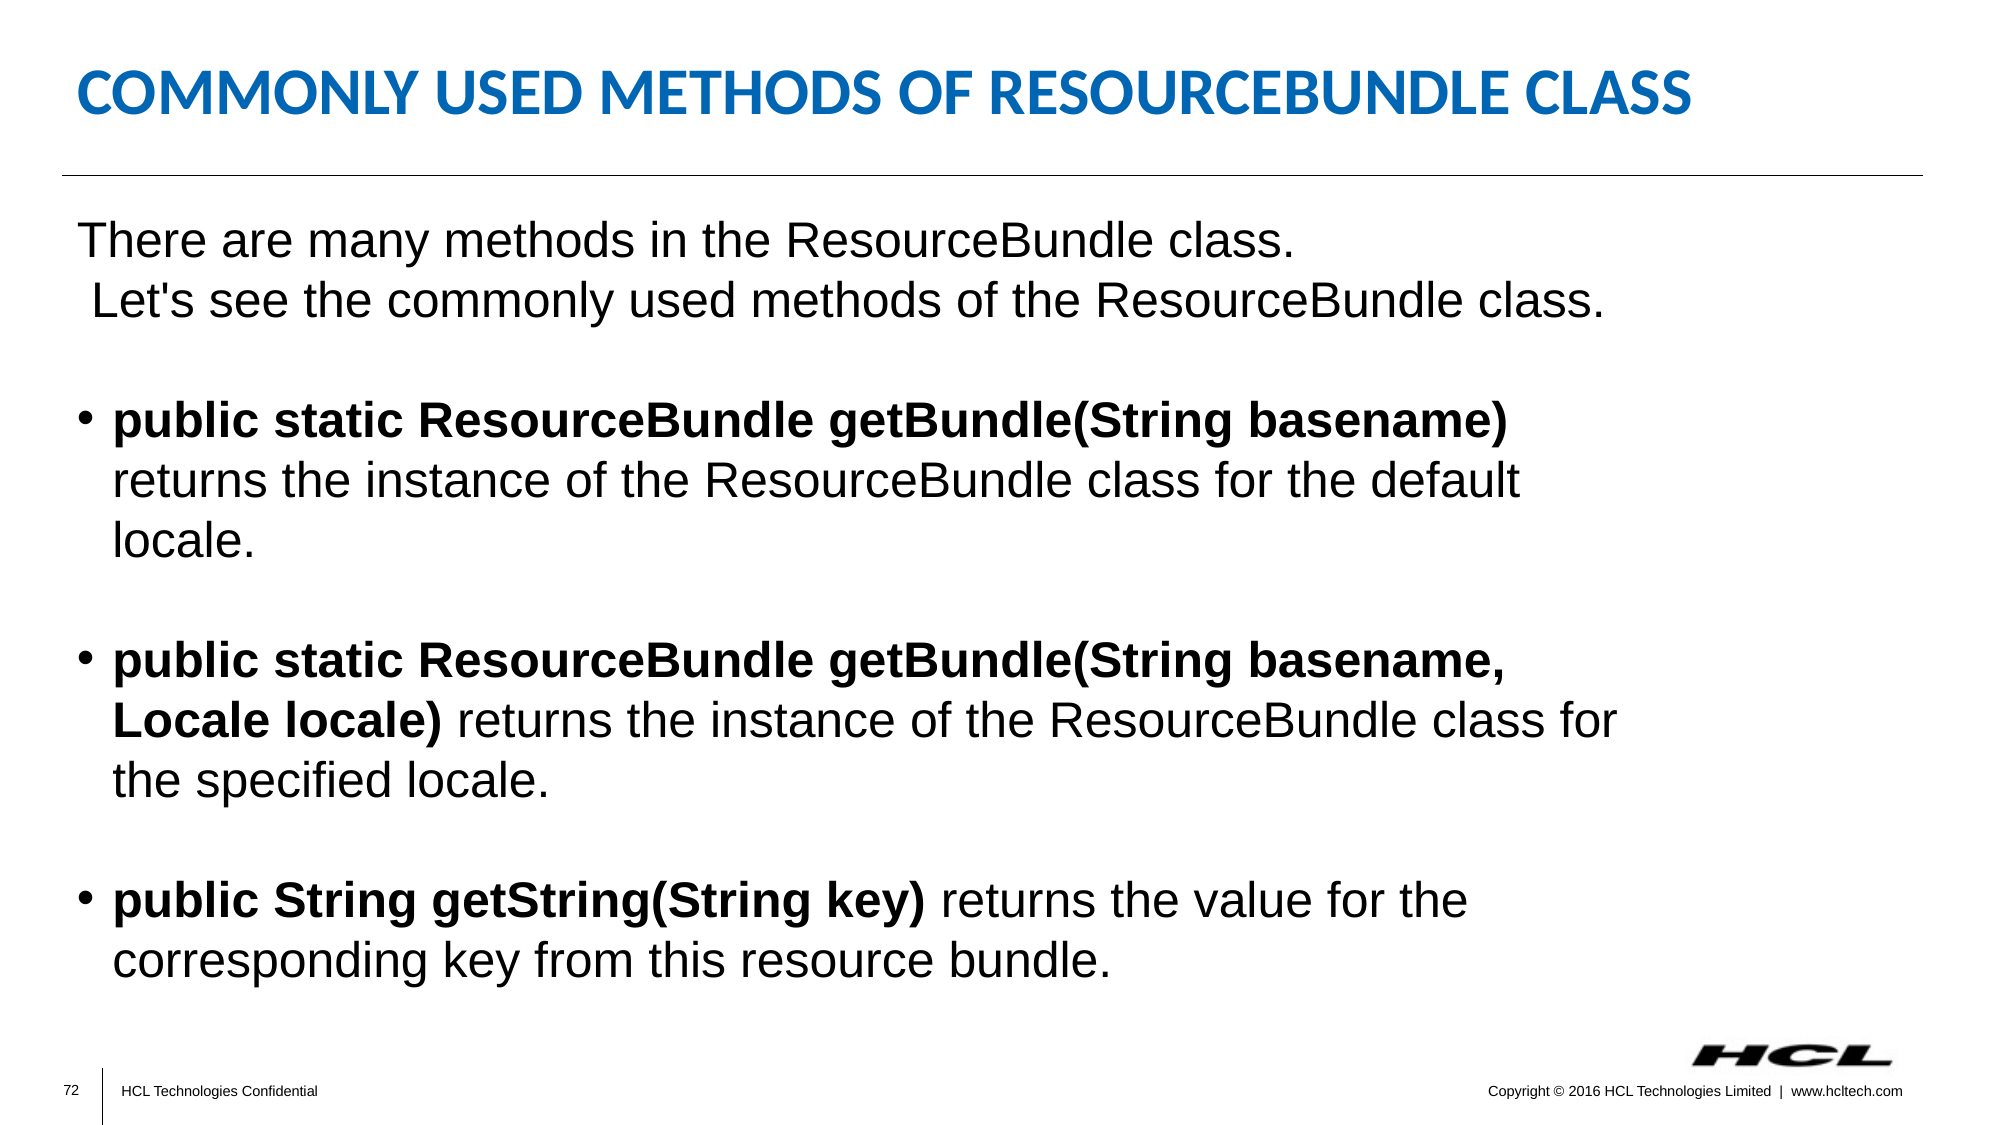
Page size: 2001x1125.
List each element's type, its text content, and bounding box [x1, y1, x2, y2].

picture [1660, 1024, 1924, 1080]
title Commonly used methods of ResourceBundle class [62, 42, 1781, 144]
text_box There are many methods in the ResourceBundle class. Let's see the commonly used methods of the ResourceBundle class. public static ResourceBundle getBundle(String basename) returns the instance of the ResourceBundle class for the default locale. public static ResourceBundle getBundle(String basename, Locale locale) returns the instance of the ResourceBundle class for the specified locale. public String getString(String key) returns the value for the corresponding key from this resource bundle. [62, 199, 1650, 995]
